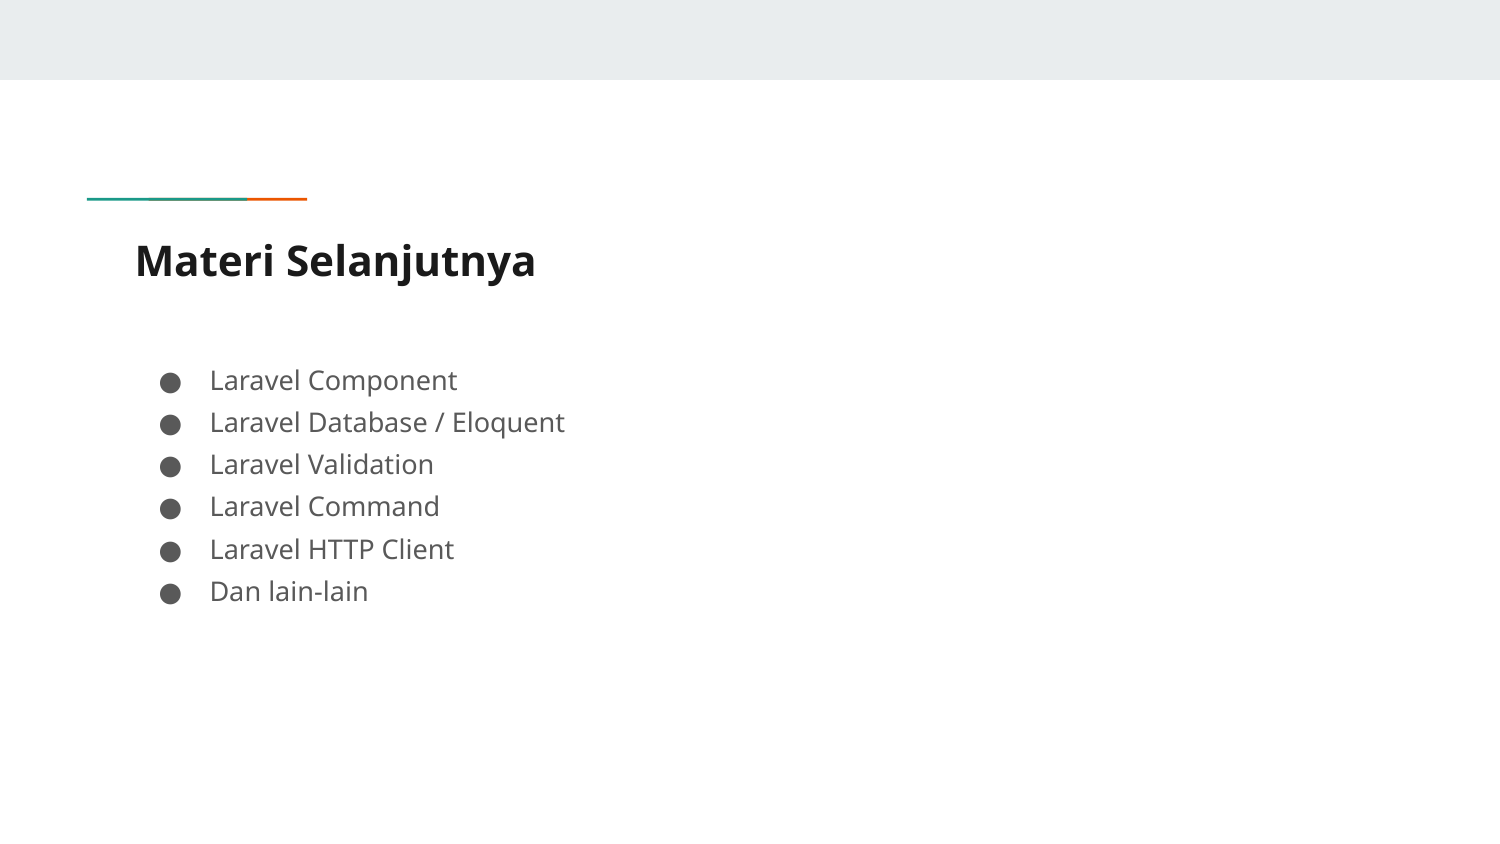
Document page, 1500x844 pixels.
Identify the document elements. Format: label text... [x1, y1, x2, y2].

title Materi Selanjutnya [119, 216, 1381, 305]
list Laravel Component Laravel Database / Eloquent Laravel Validation Laravel Command Laravel HTTP Client Dan lain-lain [119, 341, 1381, 712]
